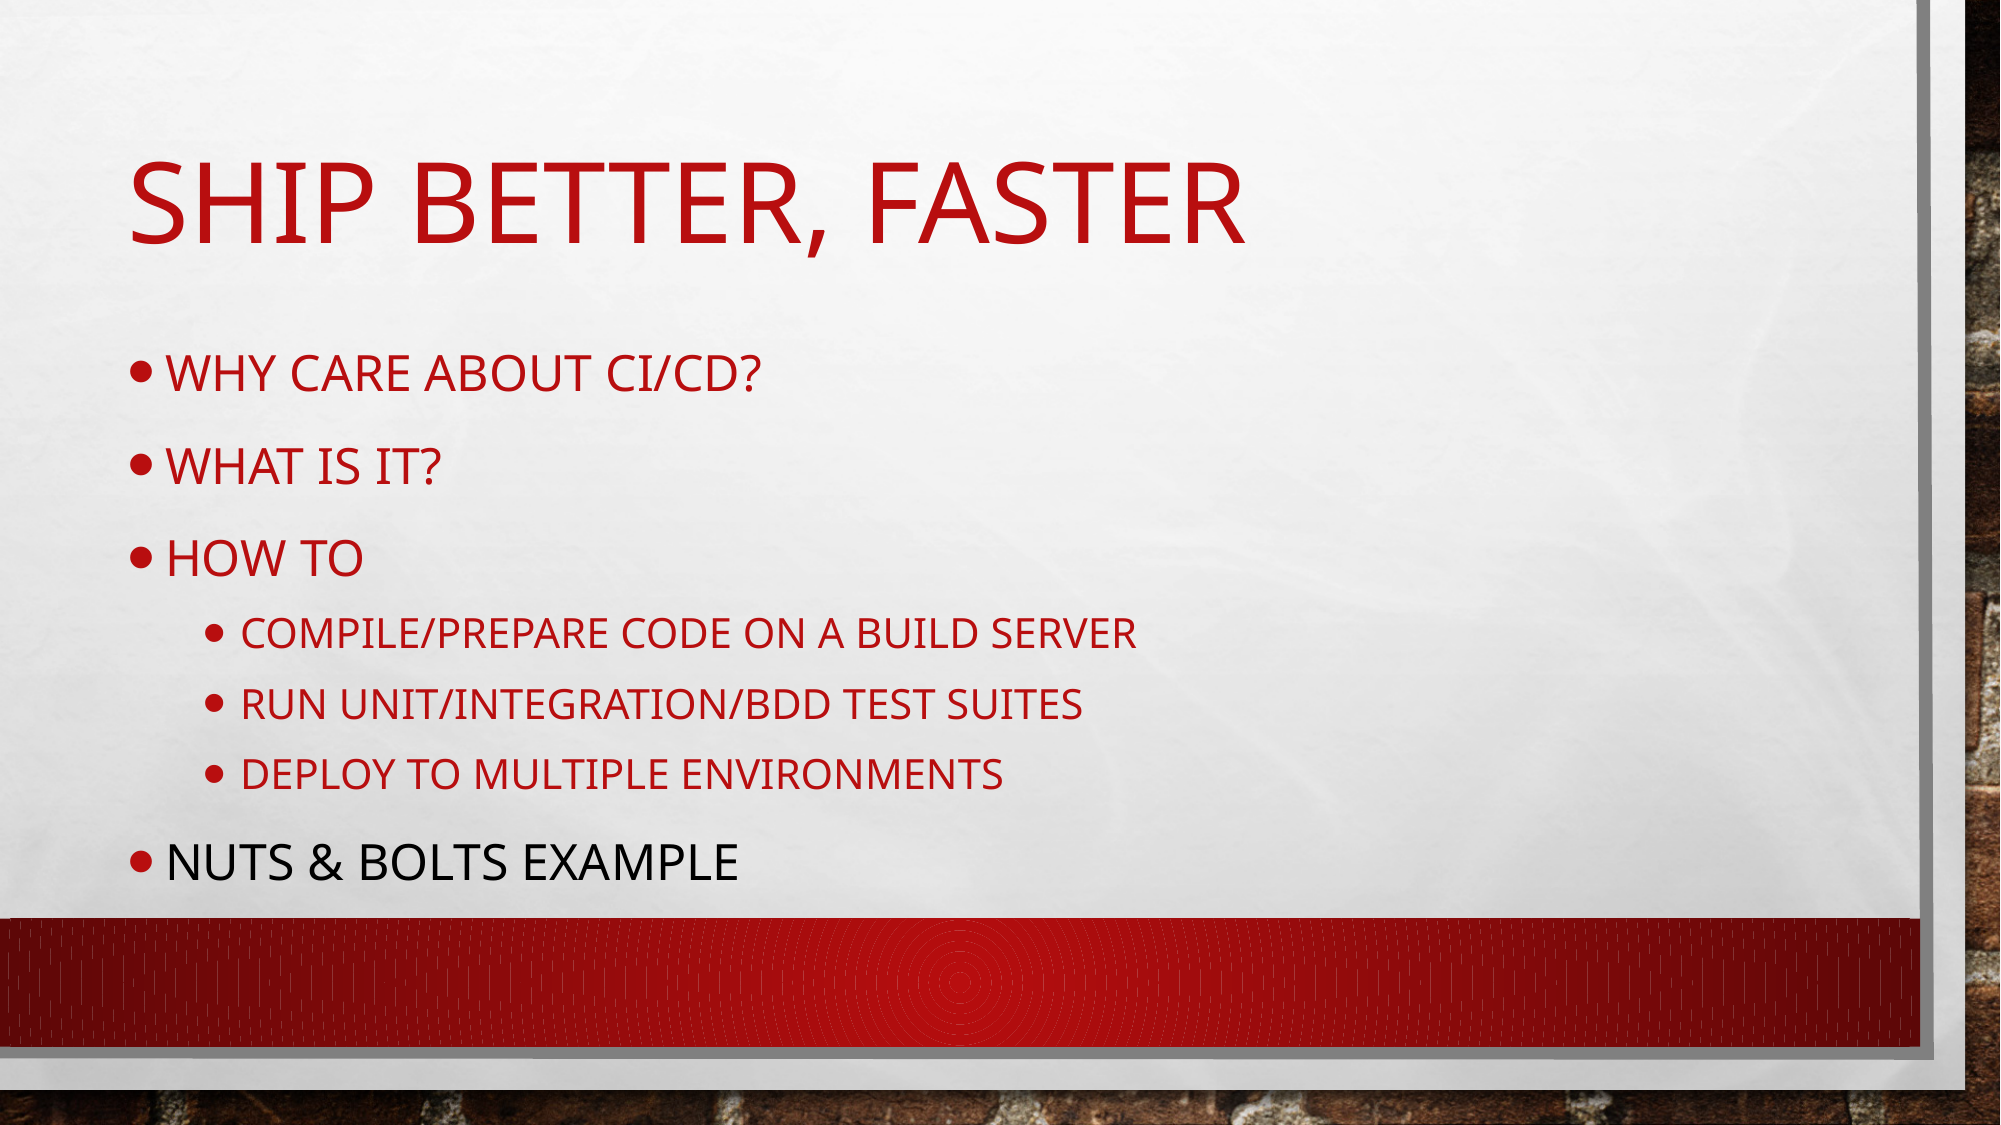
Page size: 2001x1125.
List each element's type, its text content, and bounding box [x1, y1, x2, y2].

picture [0, 0, 2000, 1125]
title Ship Better, faster [112, 112, 1818, 302]
list Why care about CI/CD? What is it? How To Compile/prepare code on a build server Run unit/integration/BDD test suites Deploy to multiple environments Nuts & Bolts Example [112, 338, 1818, 882]
